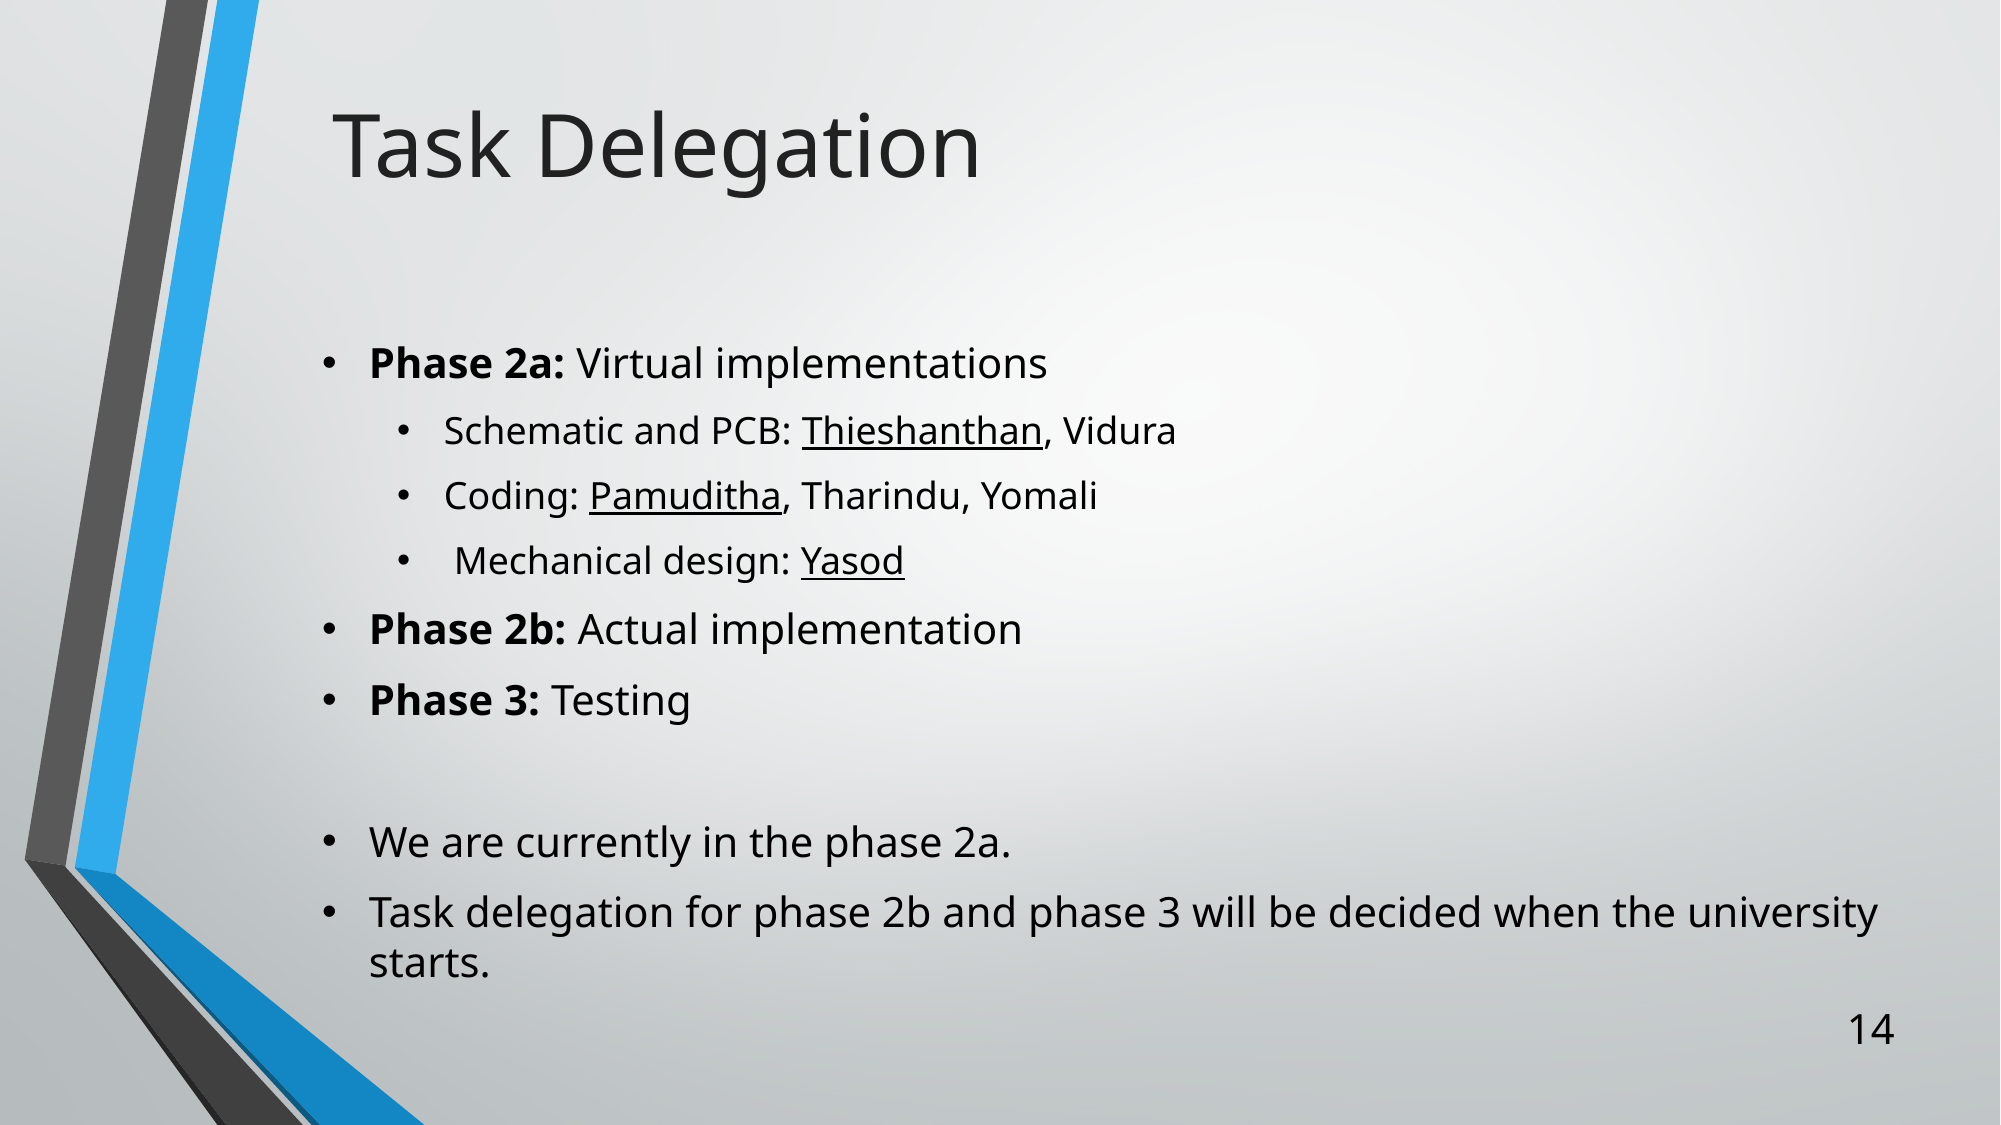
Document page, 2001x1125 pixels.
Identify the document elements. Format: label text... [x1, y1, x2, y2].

slide_number 14 [1819, 1001, 1910, 1062]
text_box Phase 2a: Virtual implementations Schematic and PCB: Thieshanthan, Vidura Coding: Pamuditha, Tharindu, Yomali Mechanical design: Yasod Phase 2b: Actual implementation Phase 3: Testing We are currently in the phase 2a. Task delegation for phase 2b and phase 3 will be decided when the university starts. [307, 329, 1976, 994]
text_box Task Delegation [317, 82, 1389, 203]
